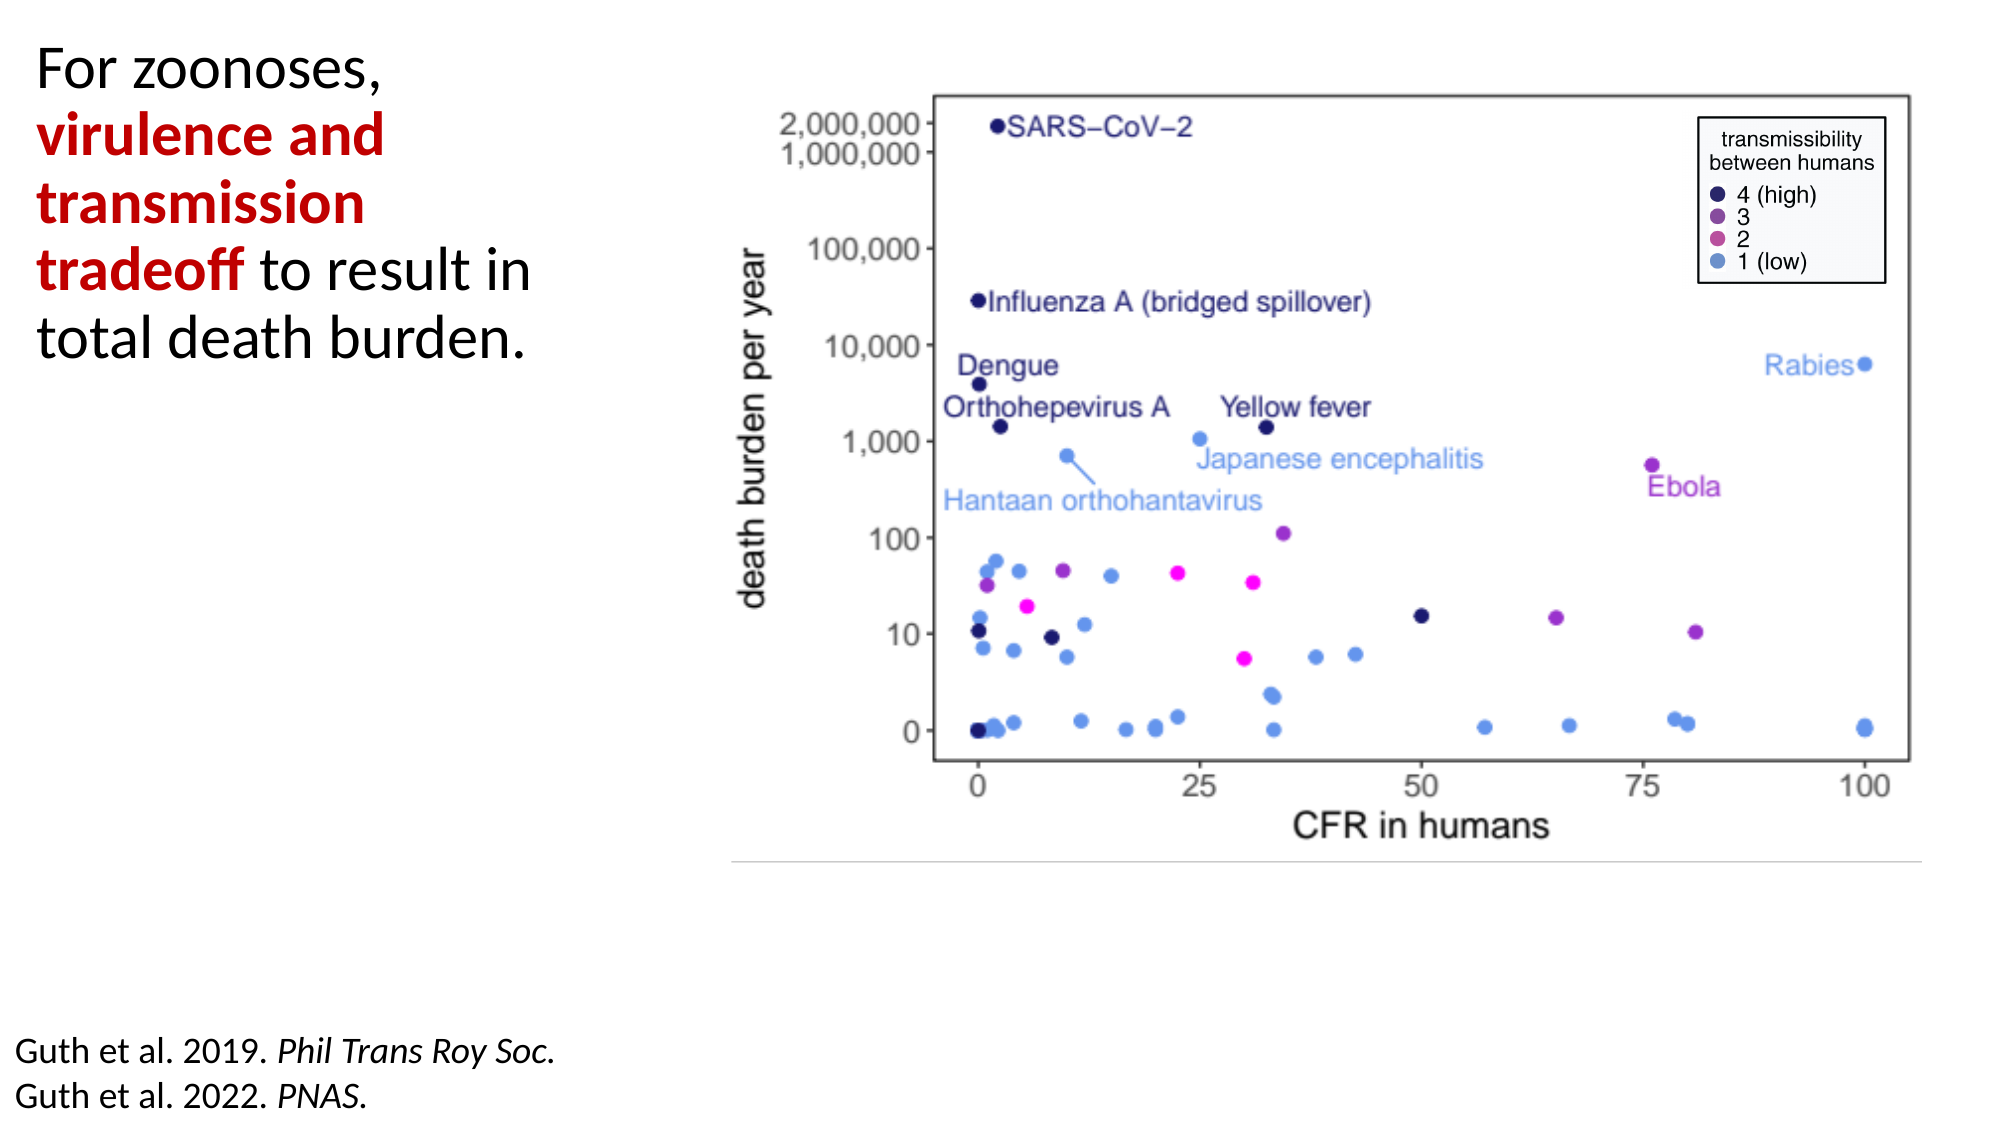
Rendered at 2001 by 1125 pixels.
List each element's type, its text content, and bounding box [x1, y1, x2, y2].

text_box For zoonoses, virulence and transmission tradeoff to result in total death burden. [21, 27, 594, 609]
text_box Guth et al. 2019. Phil Trans Roy Soc. Guth et al. 2022. PNAS. [0, 1018, 1178, 1124]
picture [731, 85, 1922, 881]
